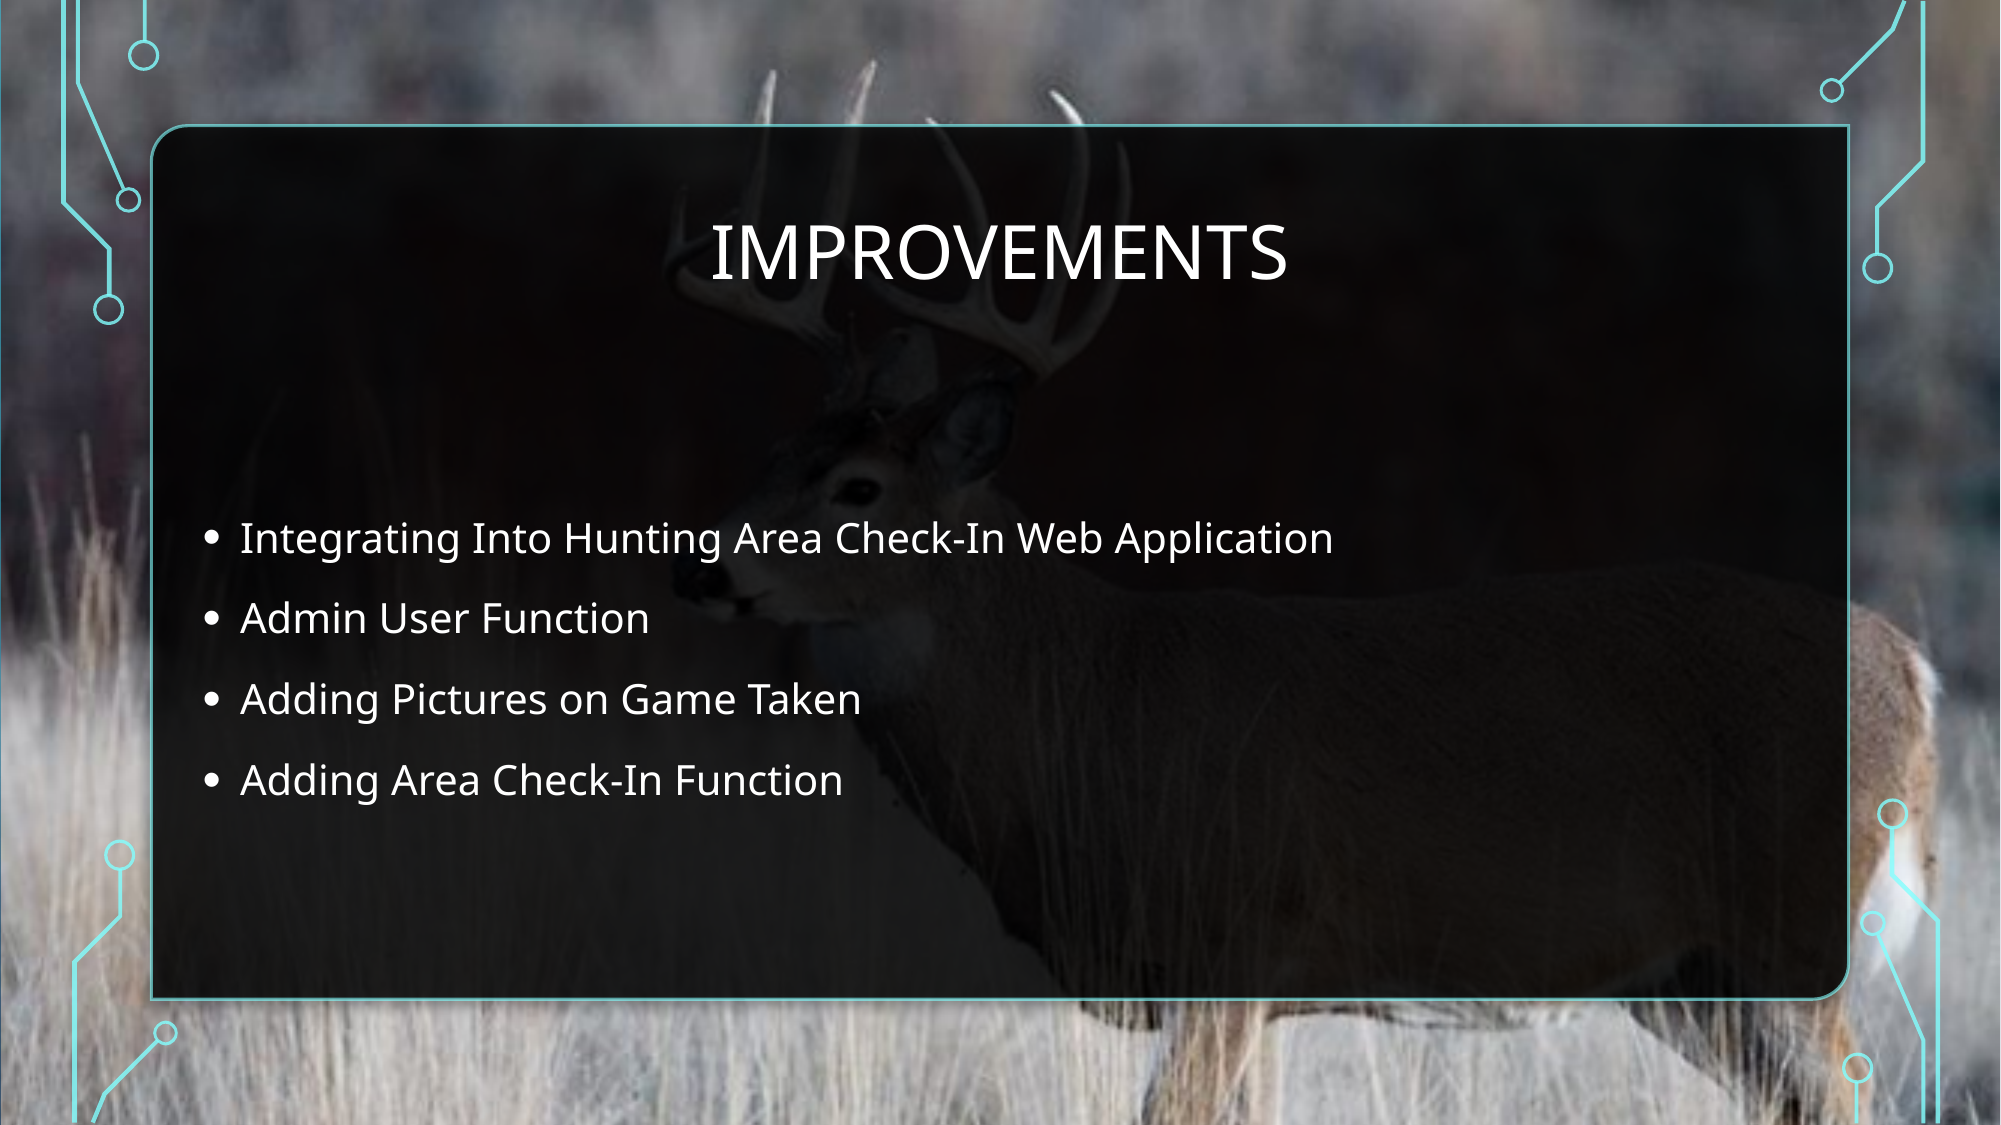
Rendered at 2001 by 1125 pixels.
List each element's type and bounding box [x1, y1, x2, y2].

text_box [60, 0, 1941, 1124]
picture [0, 0, 2000, 1125]
